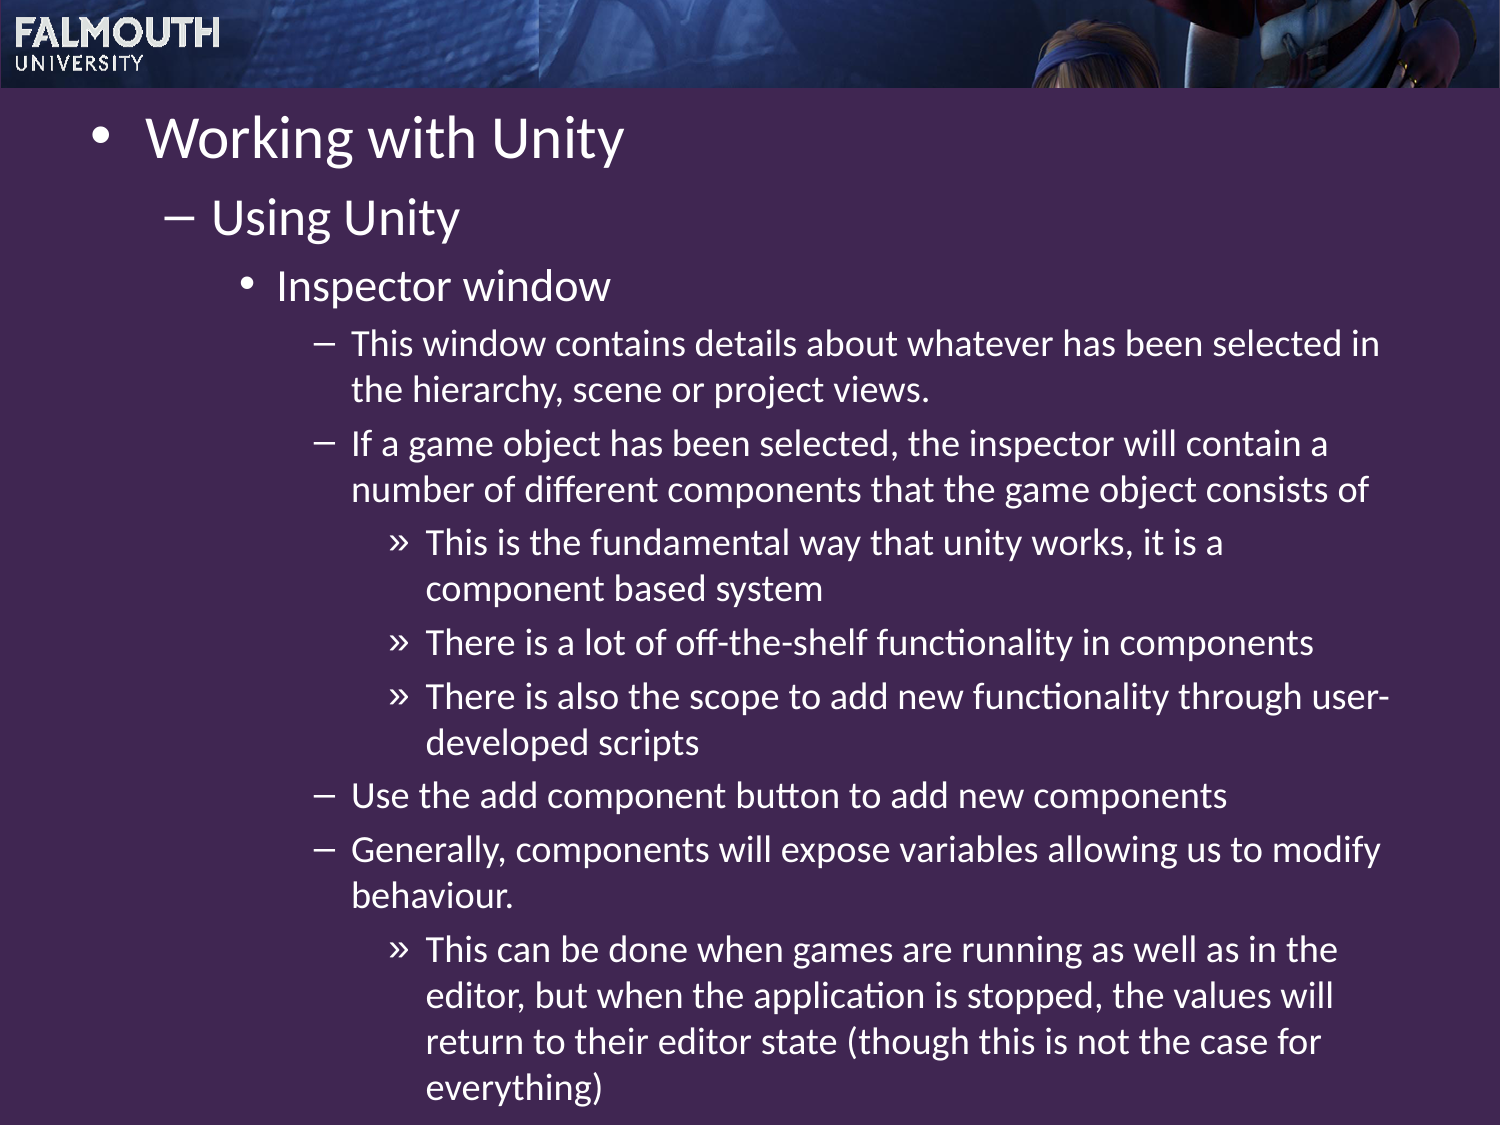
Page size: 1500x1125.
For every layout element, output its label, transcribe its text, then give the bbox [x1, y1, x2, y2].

list Working with Unity Using Unity Inspector window This window contains details about whatever has been selected in the hierarchy, scene or project views. If a game object has been selected, the inspector will contain a number of different components that the game object consists of This is the fundamental way that unity works, it is a component based system There is a lot of off-the-shelf functionality in components There is also the scope to add new functionality through user-developed scripts Use the add component button to add new components Generally, components will expose variables allowing us to modify behaviour. This can be done when games are running as well as in the editor, but when the application is stopped, the values will return to their editor state (though this is not the case for everything) [75, 90, 1425, 1125]
picture [0, 0, 1500, 90]
